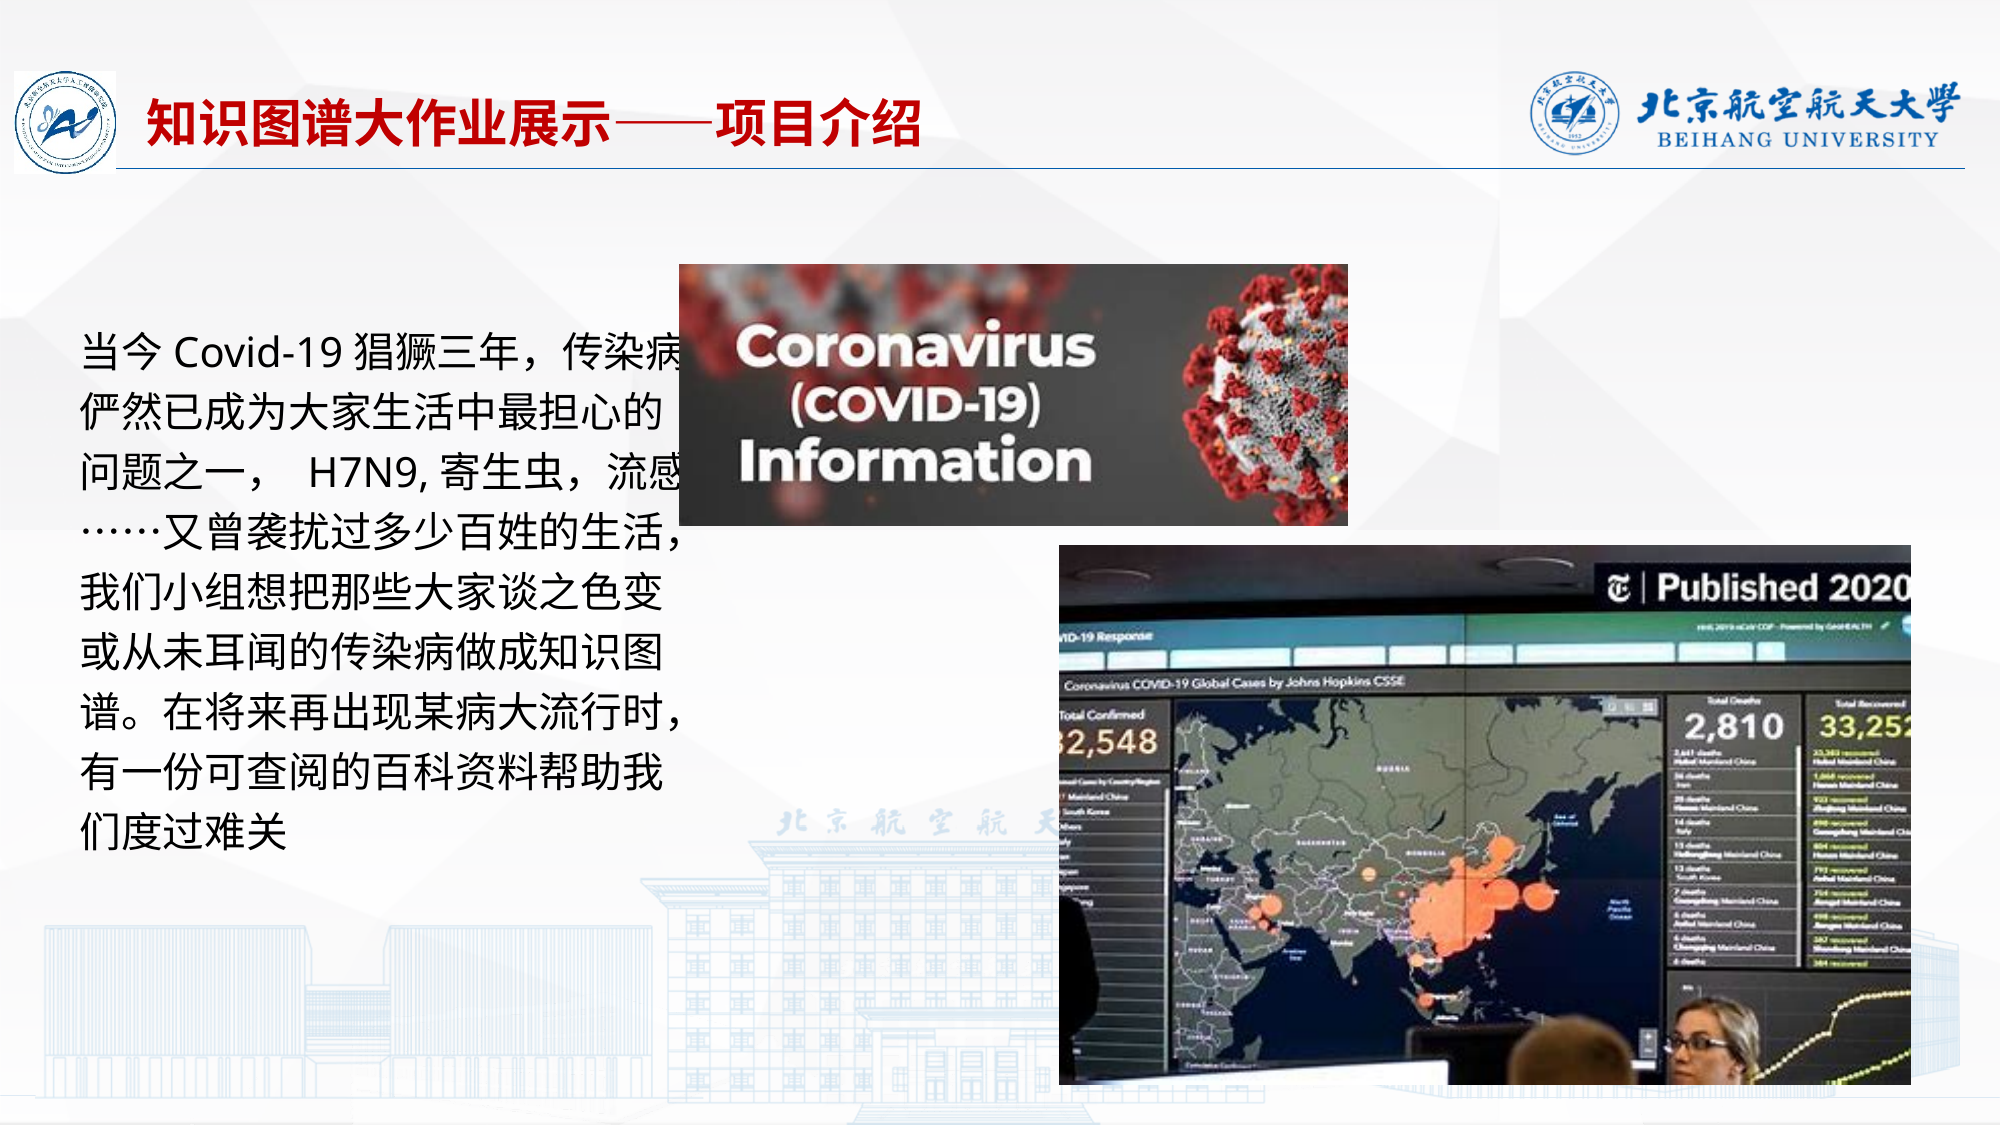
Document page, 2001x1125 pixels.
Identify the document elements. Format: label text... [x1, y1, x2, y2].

list 知识图谱大作业展示——项目介绍 [131, 81, 1113, 164]
text_box 当今Covid-19猖獗三年，传染病俨然已成为大家生活中最担心的问题之一， H7N9,寄生虫，流感……又曾袭扰过多少百姓的生活，我们小组想把那些大家谈之色变或从未耳闻的传染病做成知识图谱。在将来再出现某病大流行时，有一份可查阅的百科资料帮助我们度过难关 [64, 308, 709, 863]
picture [1059, 545, 1911, 1085]
picture [0, 0, 2000, 530]
